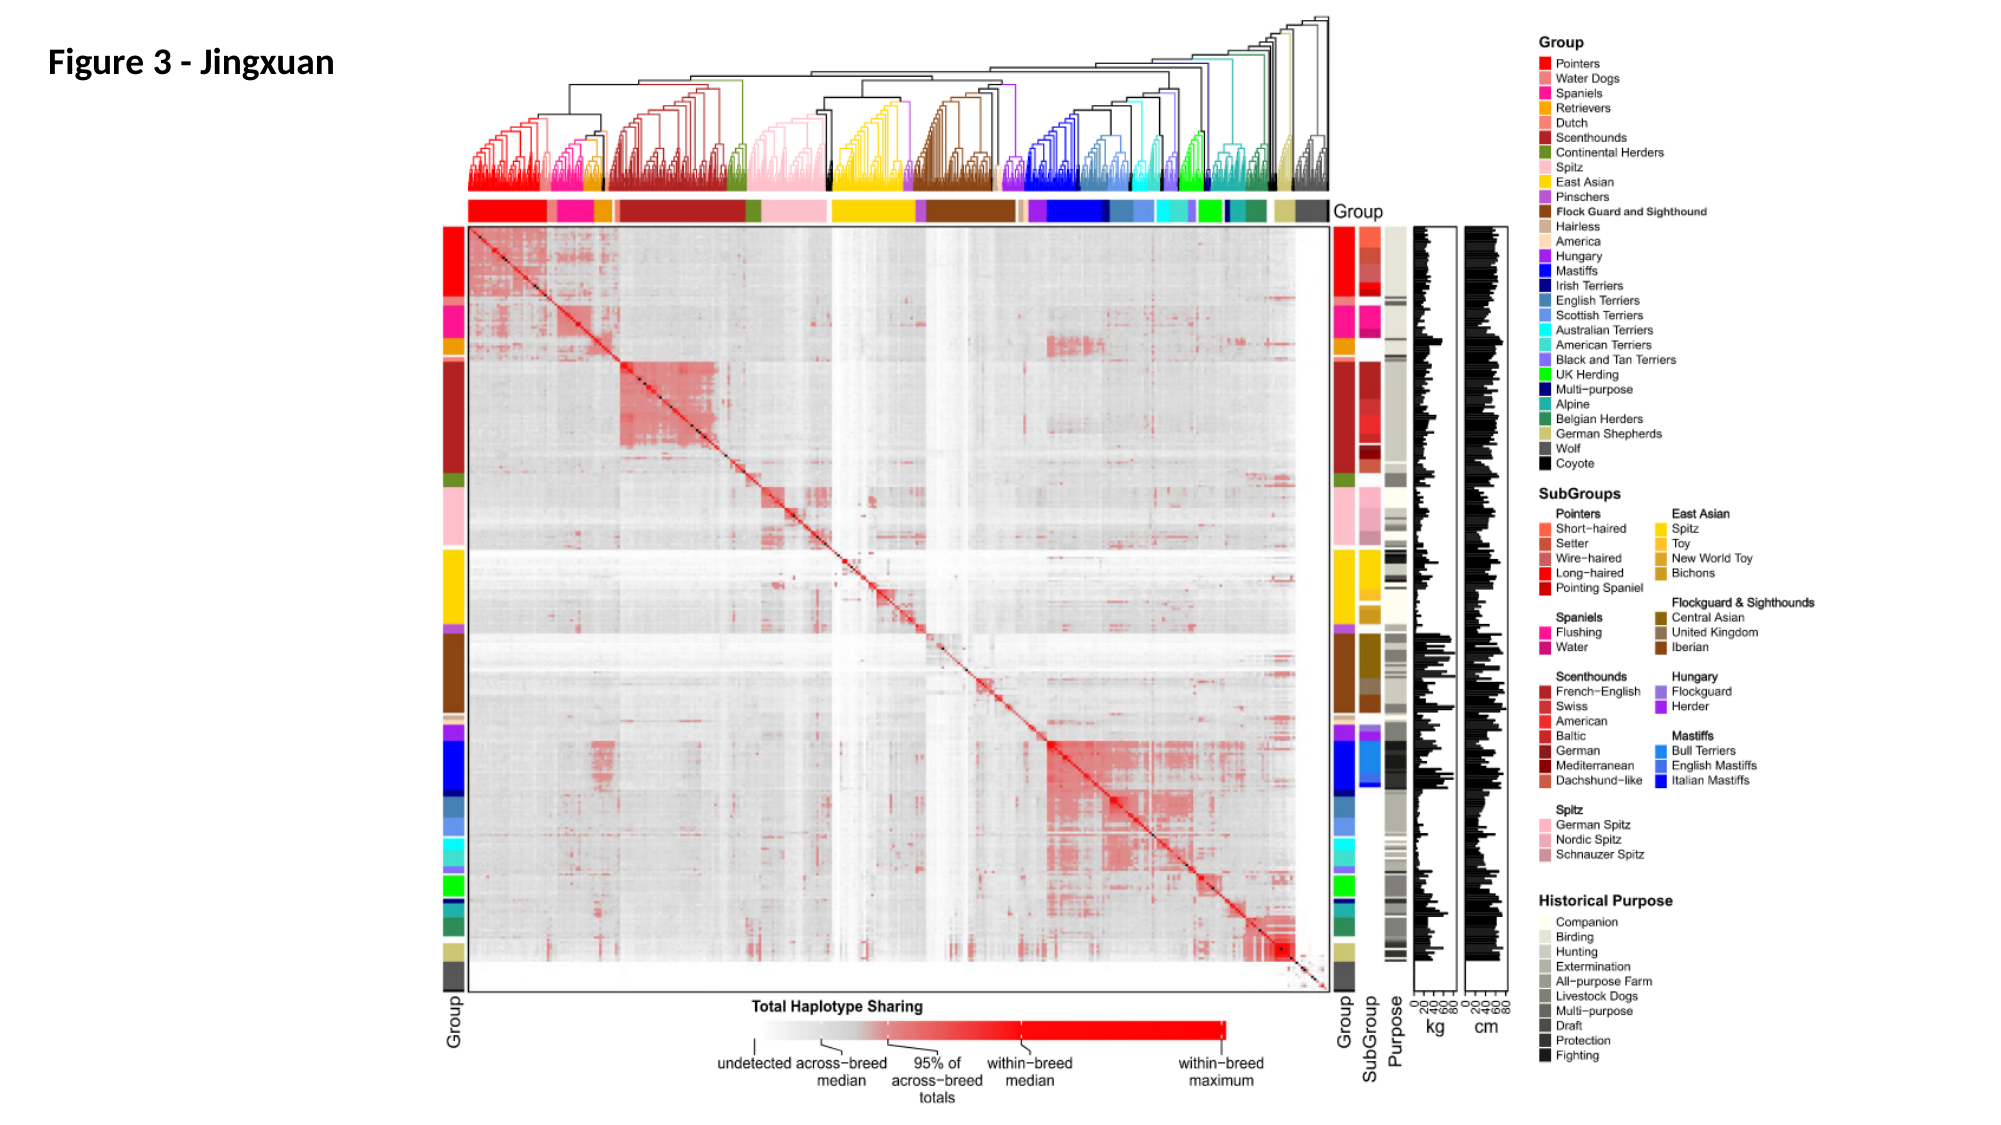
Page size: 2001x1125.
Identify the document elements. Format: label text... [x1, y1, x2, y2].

text_box Figure 3 - Jingxuan [33, 29, 396, 90]
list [396, 0, 1837, 1112]
